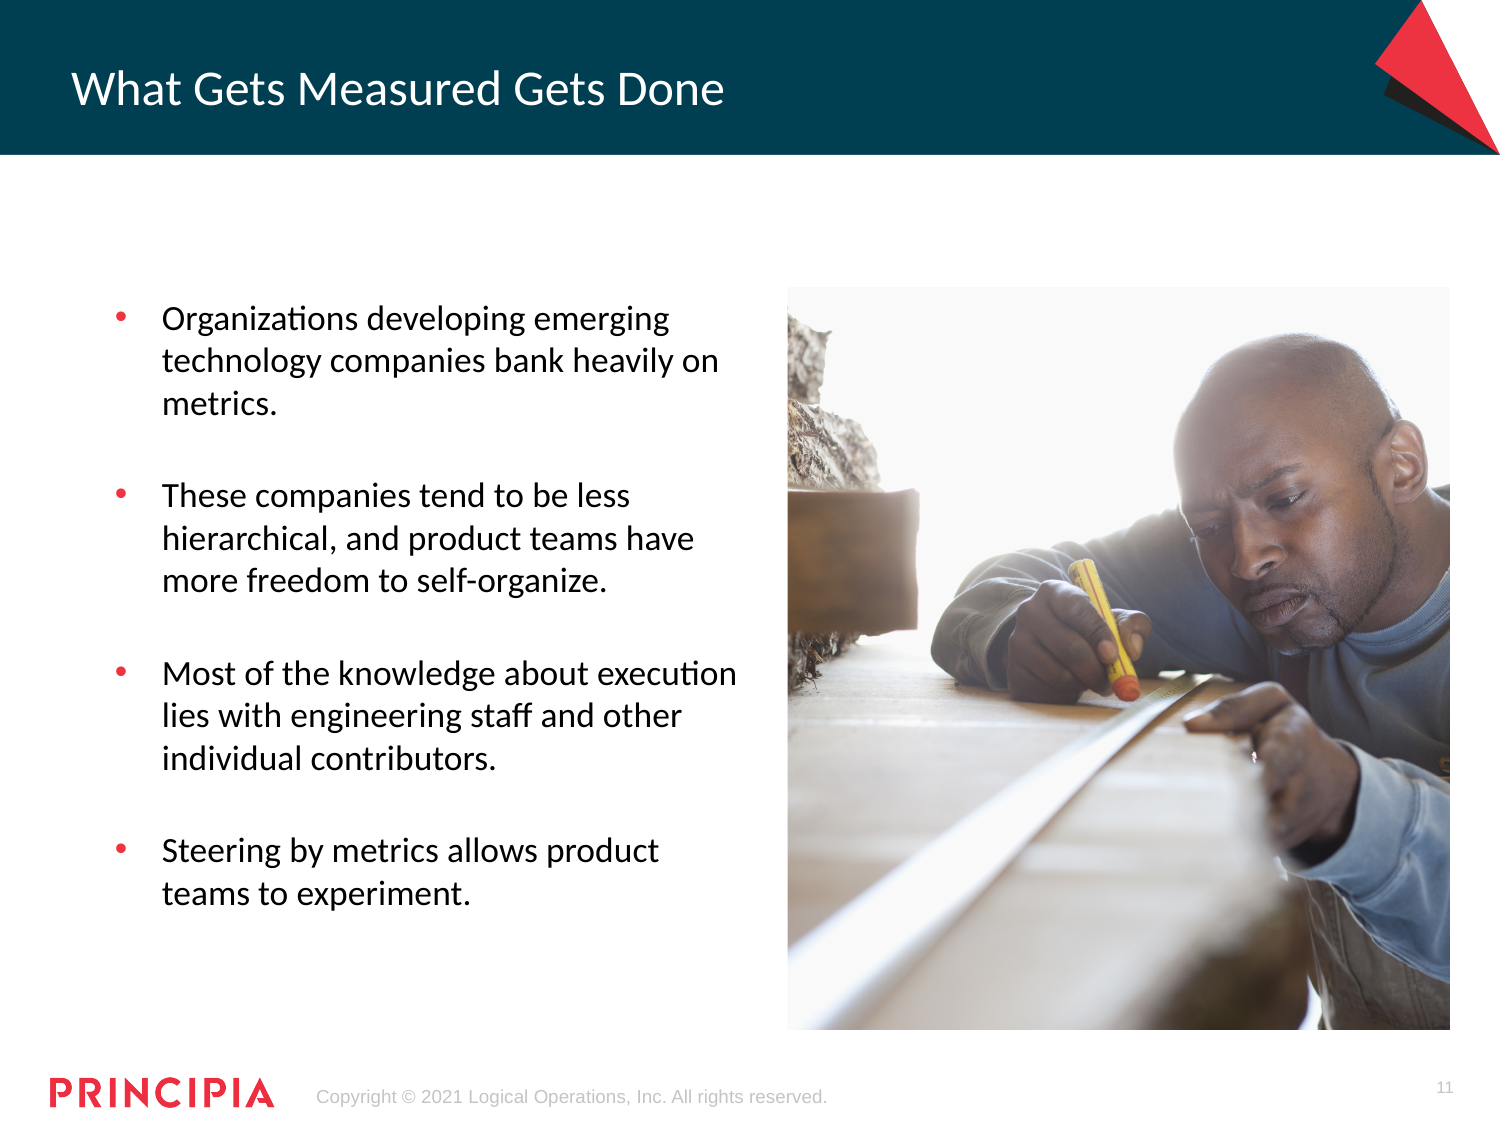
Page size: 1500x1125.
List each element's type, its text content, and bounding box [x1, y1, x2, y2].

picture [787, 287, 1451, 1031]
slide_number 11 [1118, 1057, 1469, 1118]
title What Gets Measured Gets Done [56, 16, 1350, 155]
text_box Organizations developing emerging technology companies bank heavily on metrics. These companies tend to be less hierarchical, and product teams have more freedom to self-organize. Most of the knowledge about execution lies with engineering staff and other individual contributors. Steering by metrics allows product teams to experiment. [99, 287, 763, 1030]
picture [50, 1077, 275, 1108]
picture [1376, 0, 1500, 155]
